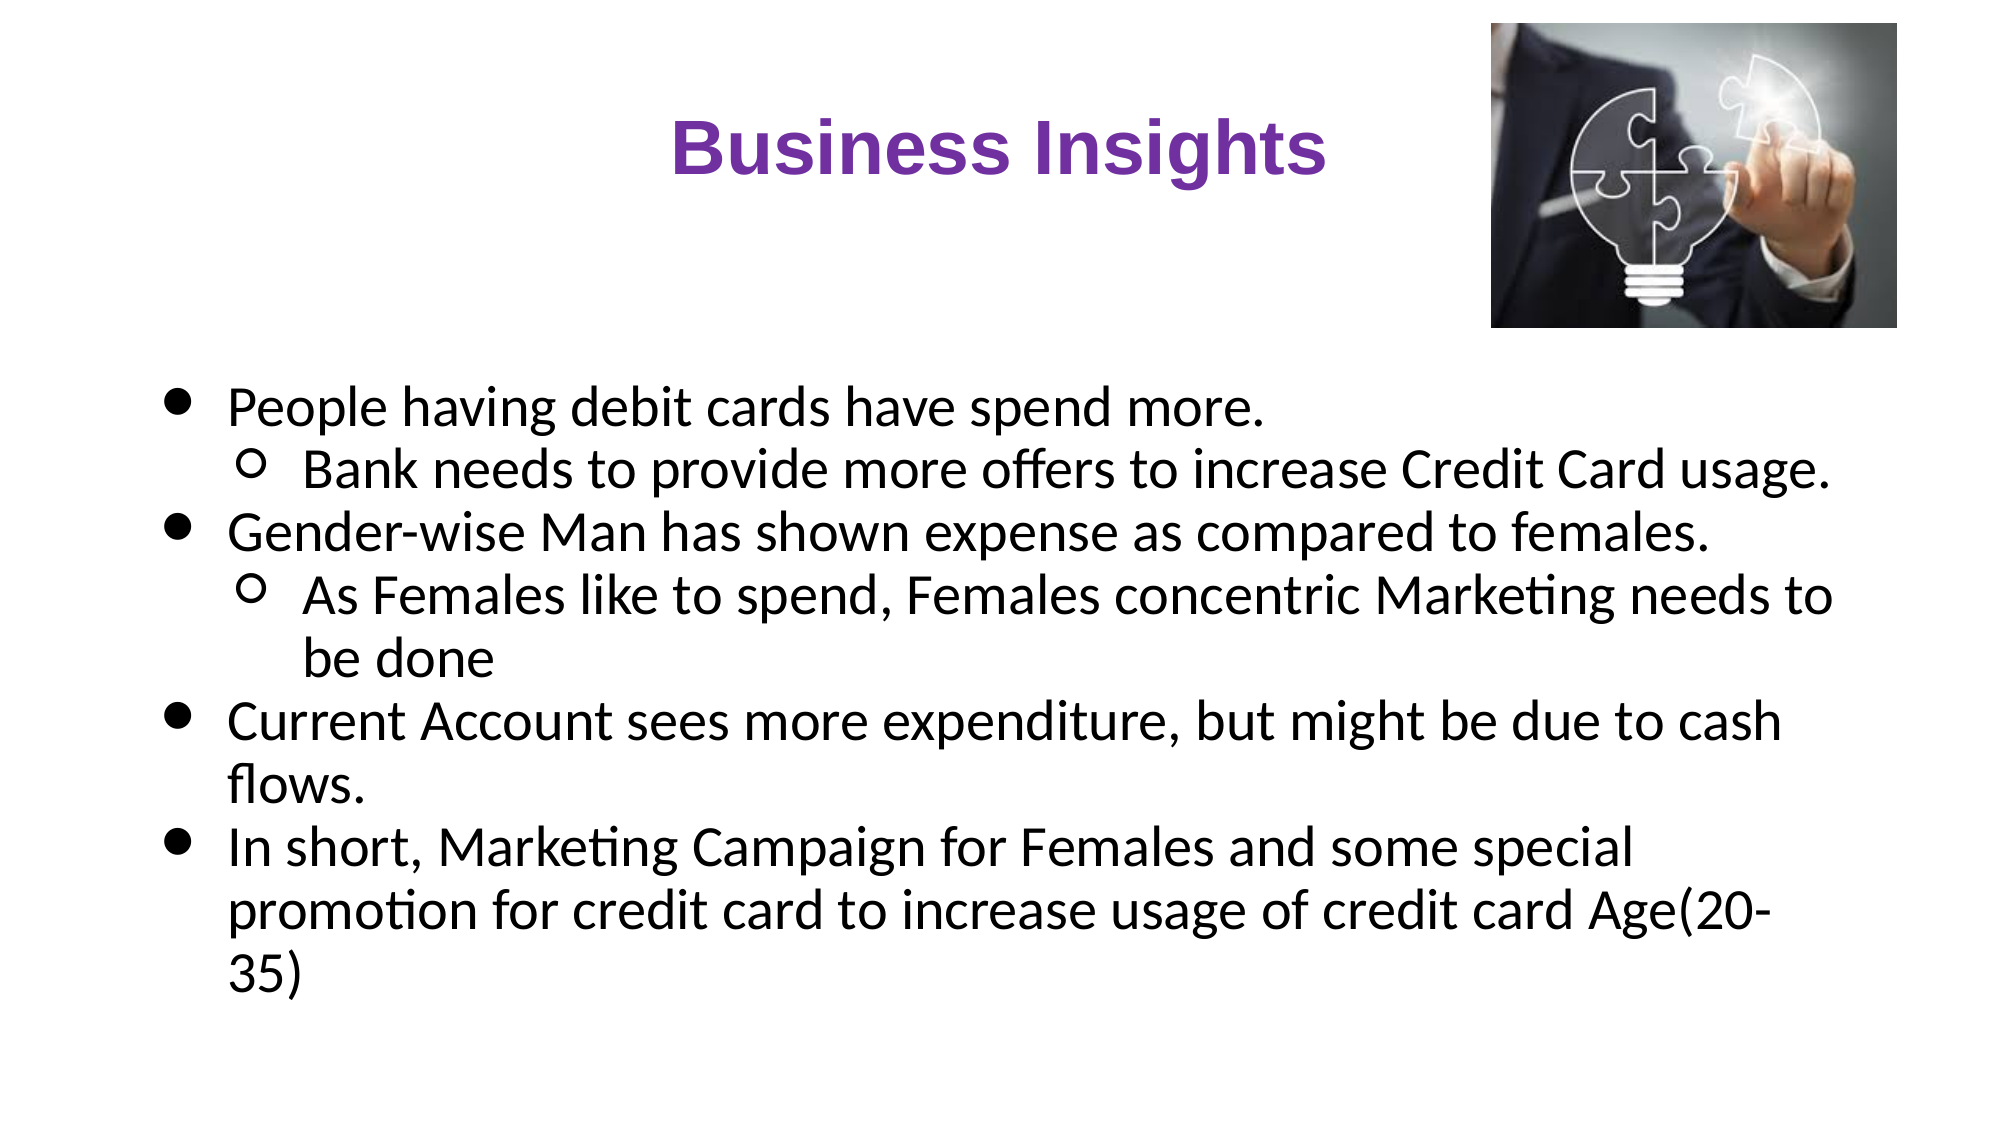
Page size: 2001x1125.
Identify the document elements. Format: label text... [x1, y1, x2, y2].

picture [1491, 23, 1897, 328]
list People having debit cards have spend more. Bank needs to provide more offers to increase Credit Card usage. Gender-wise Man has shown expense as compared to females. As Females like to spend, Females concentric Marketing needs to be done Current Account sees more expenditure, but might be due to cash flows. In short, Marketing Campaign for Females and some special promotion for credit card to increase usage of credit card Age(20-35) [137, 368, 1863, 1125]
title Business Insights [137, 41, 1486, 259]
